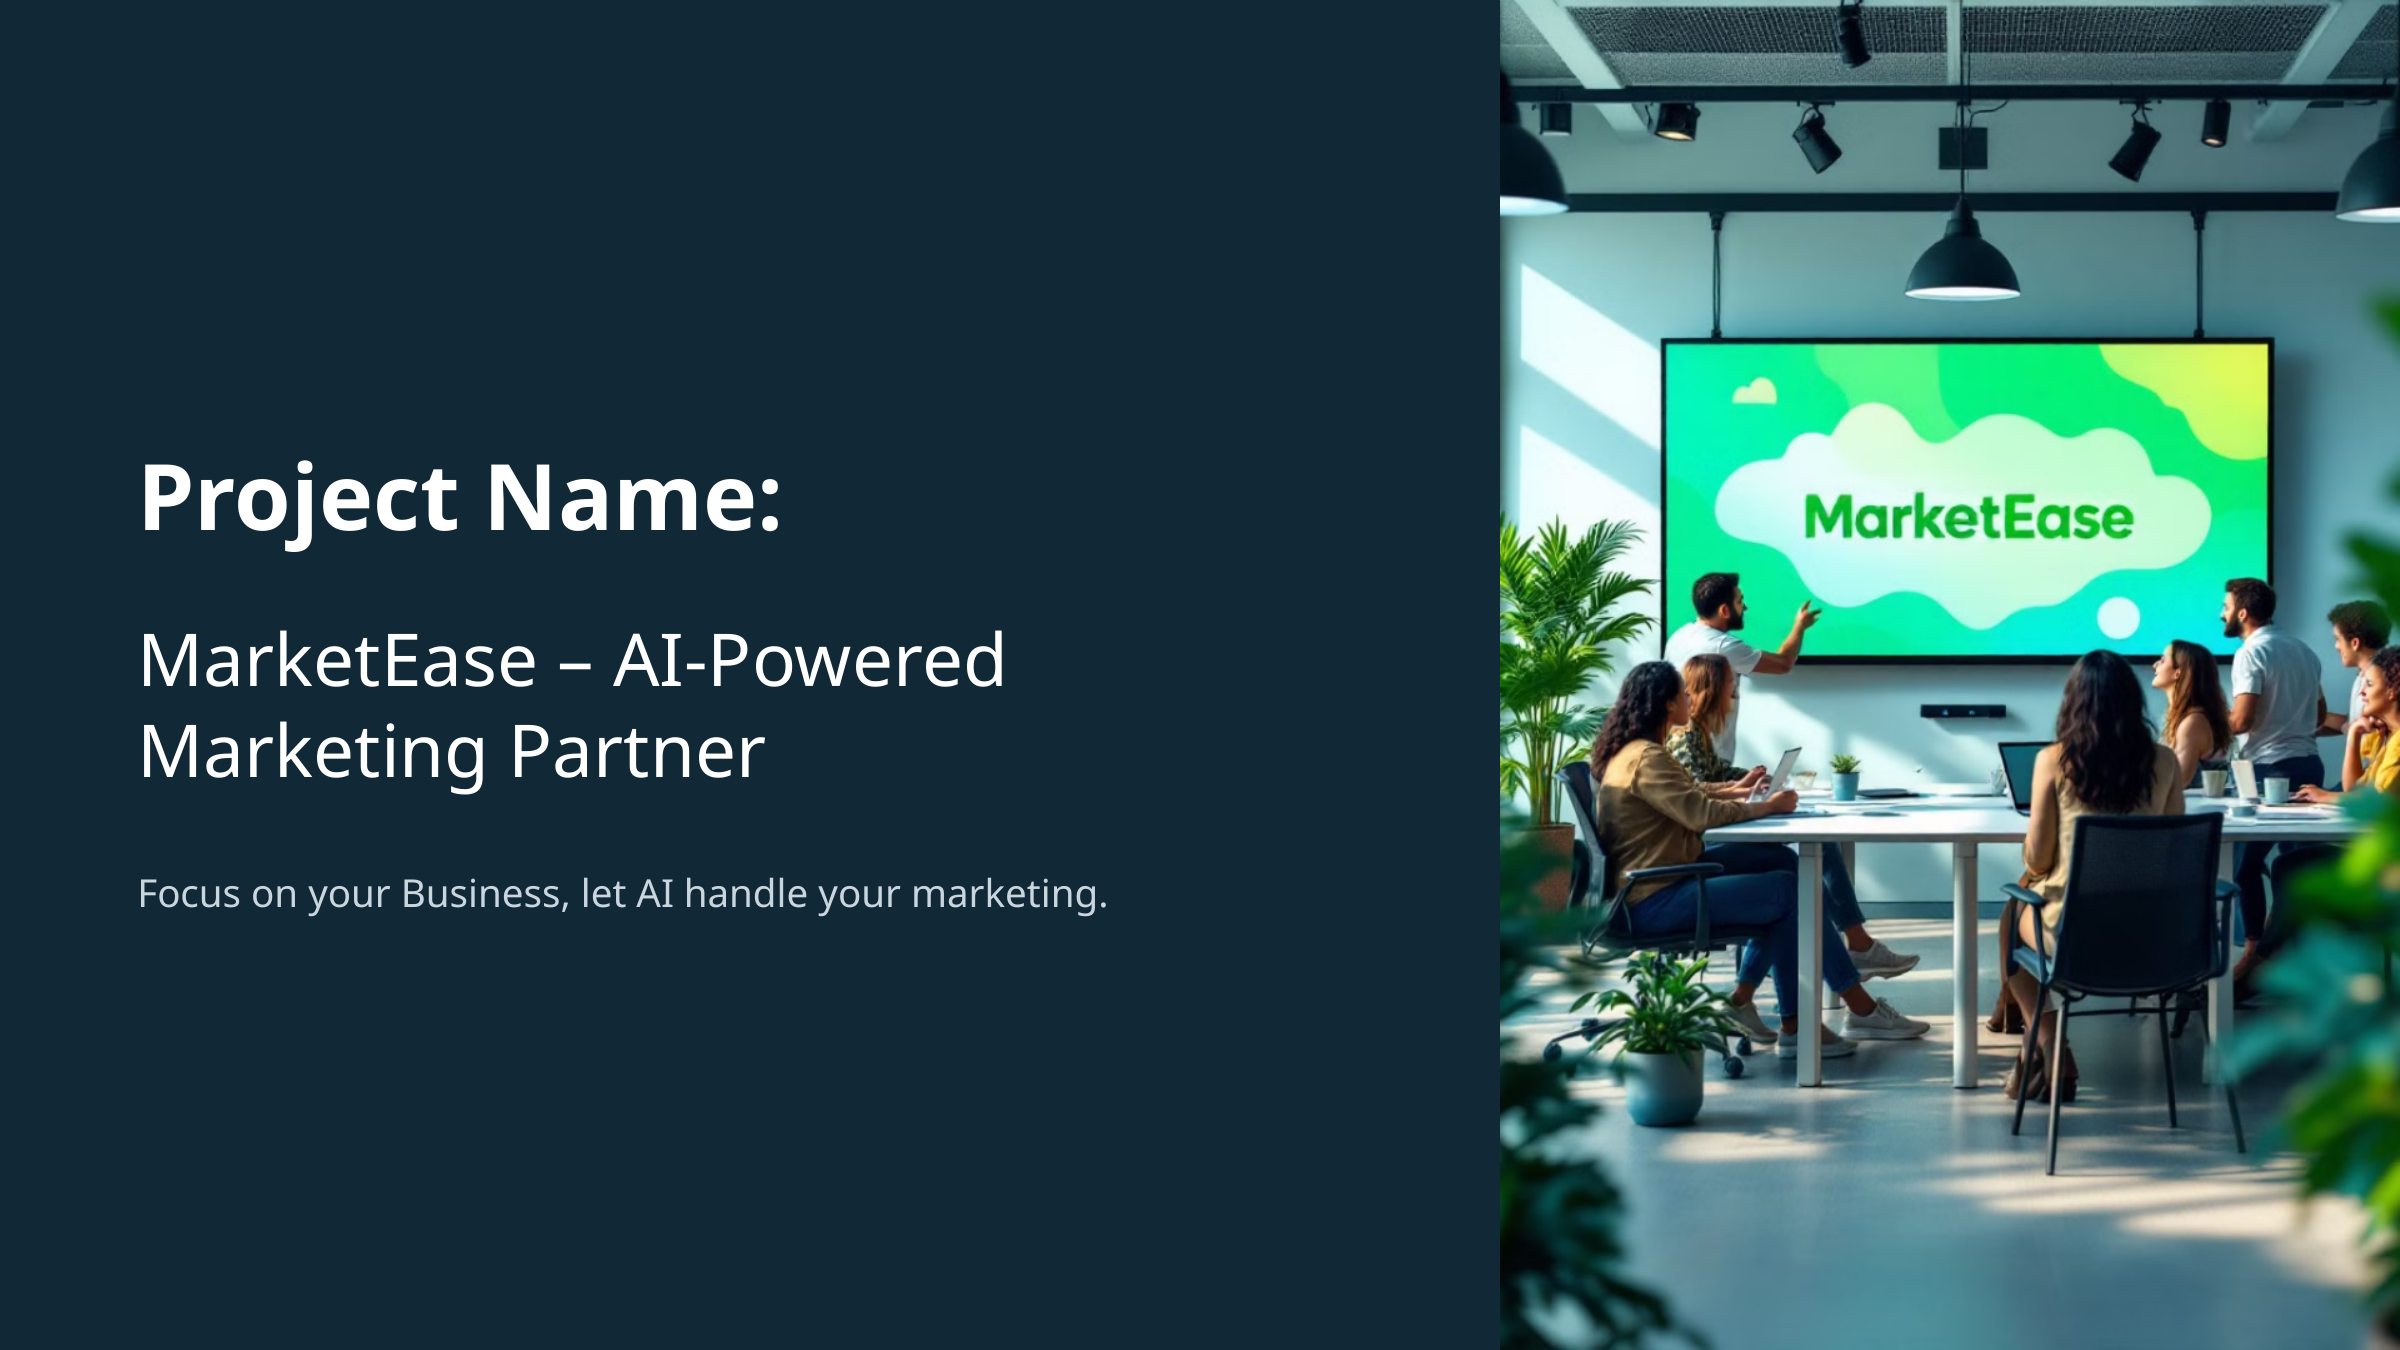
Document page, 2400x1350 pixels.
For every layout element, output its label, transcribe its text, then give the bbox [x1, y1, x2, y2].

text_box MarketEase – AI-Powered Marketing Partner [137, 608, 1363, 794]
picture [1499, 0, 2400, 1350]
text_box Project Name: [137, 434, 1062, 550]
text_box Focus on your Business, let AI handle your marketing. [137, 852, 1363, 916]
